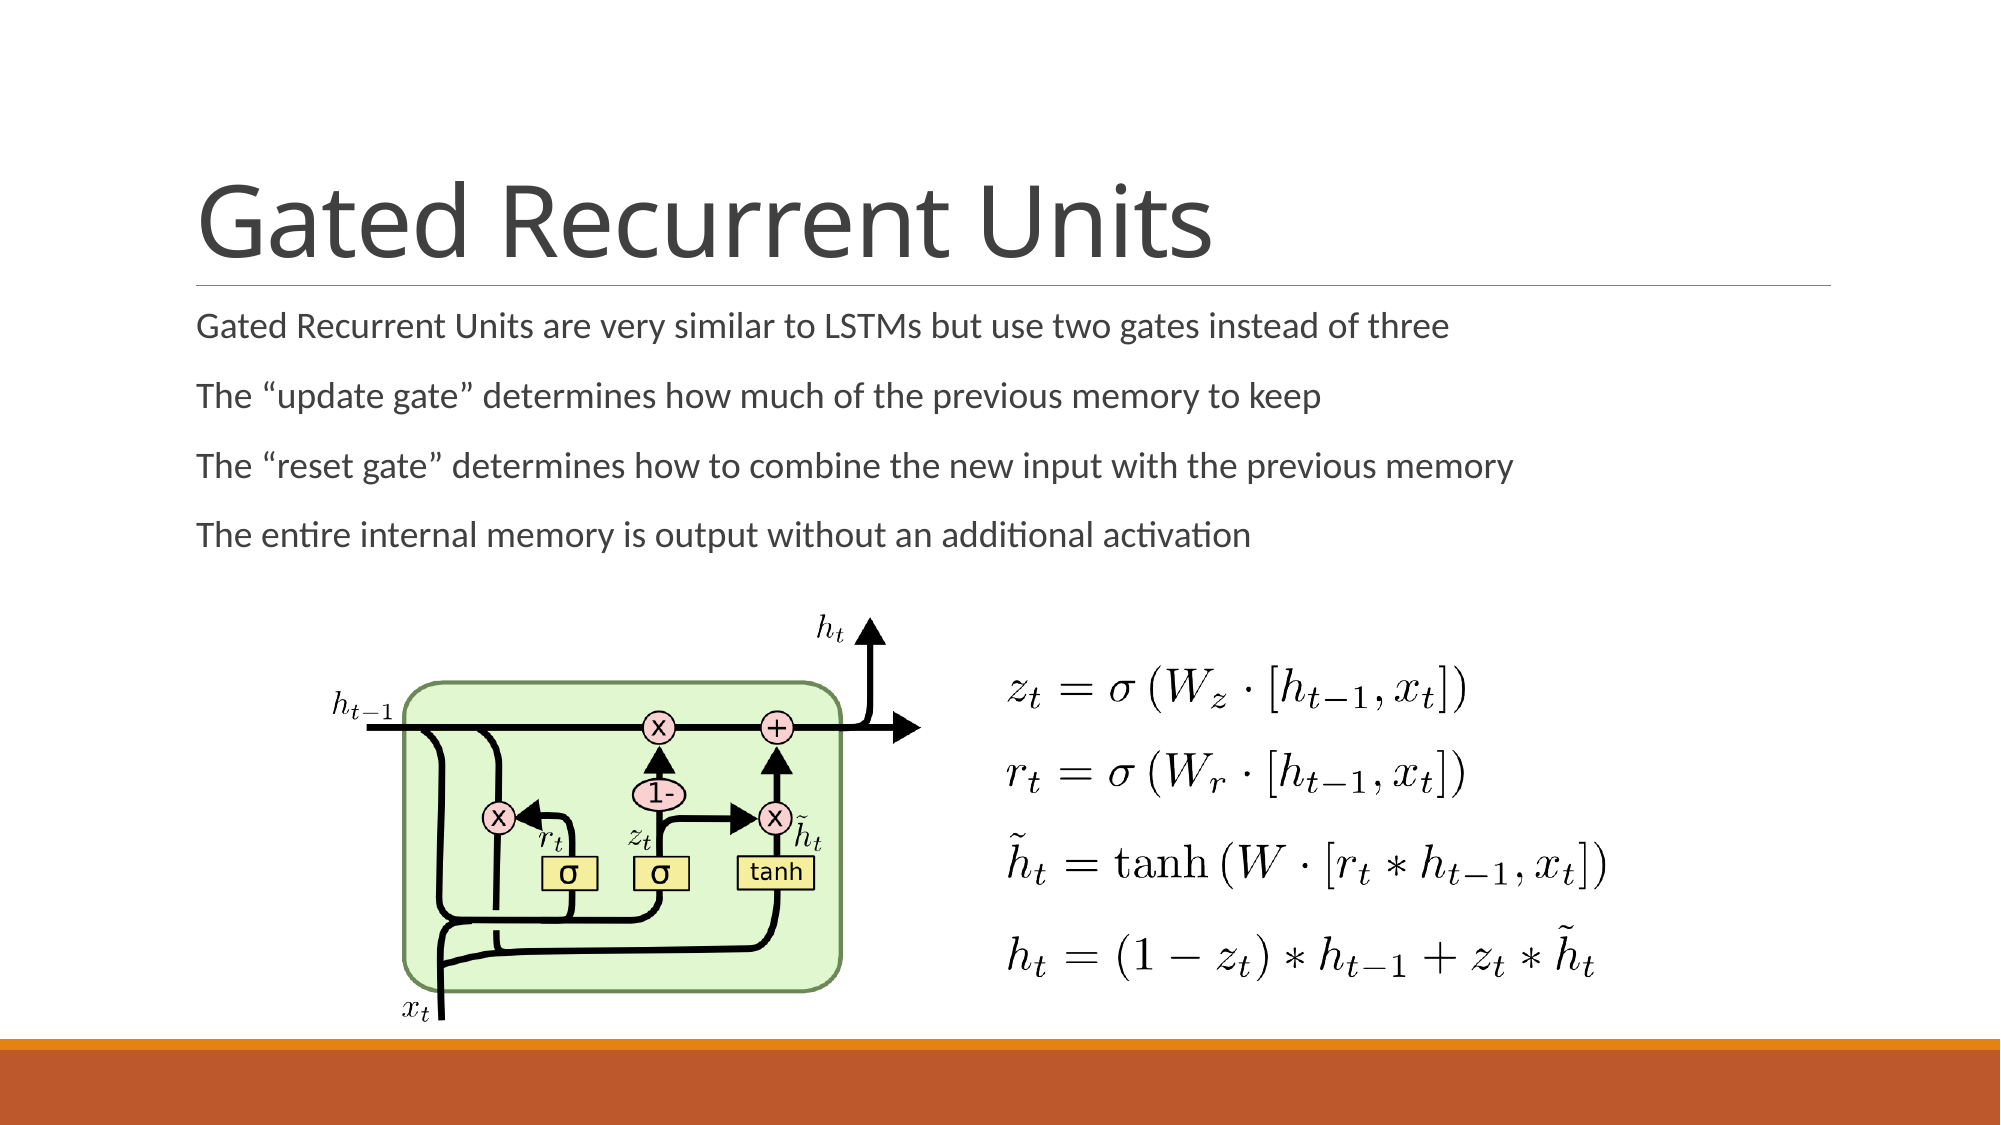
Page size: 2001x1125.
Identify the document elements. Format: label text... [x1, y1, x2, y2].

picture [316, 610, 1687, 1035]
title Gated Recurrent Units [180, 47, 1830, 285]
list Gated Recurrent Units are very similar to LSTMs but use two gates instead of three The “update gate” determines how much of the previous memory to keep The “reset gate” determines how to combine the new input with the previous memory The entire internal memory is output without an additional activation [181, 299, 1729, 1025]
